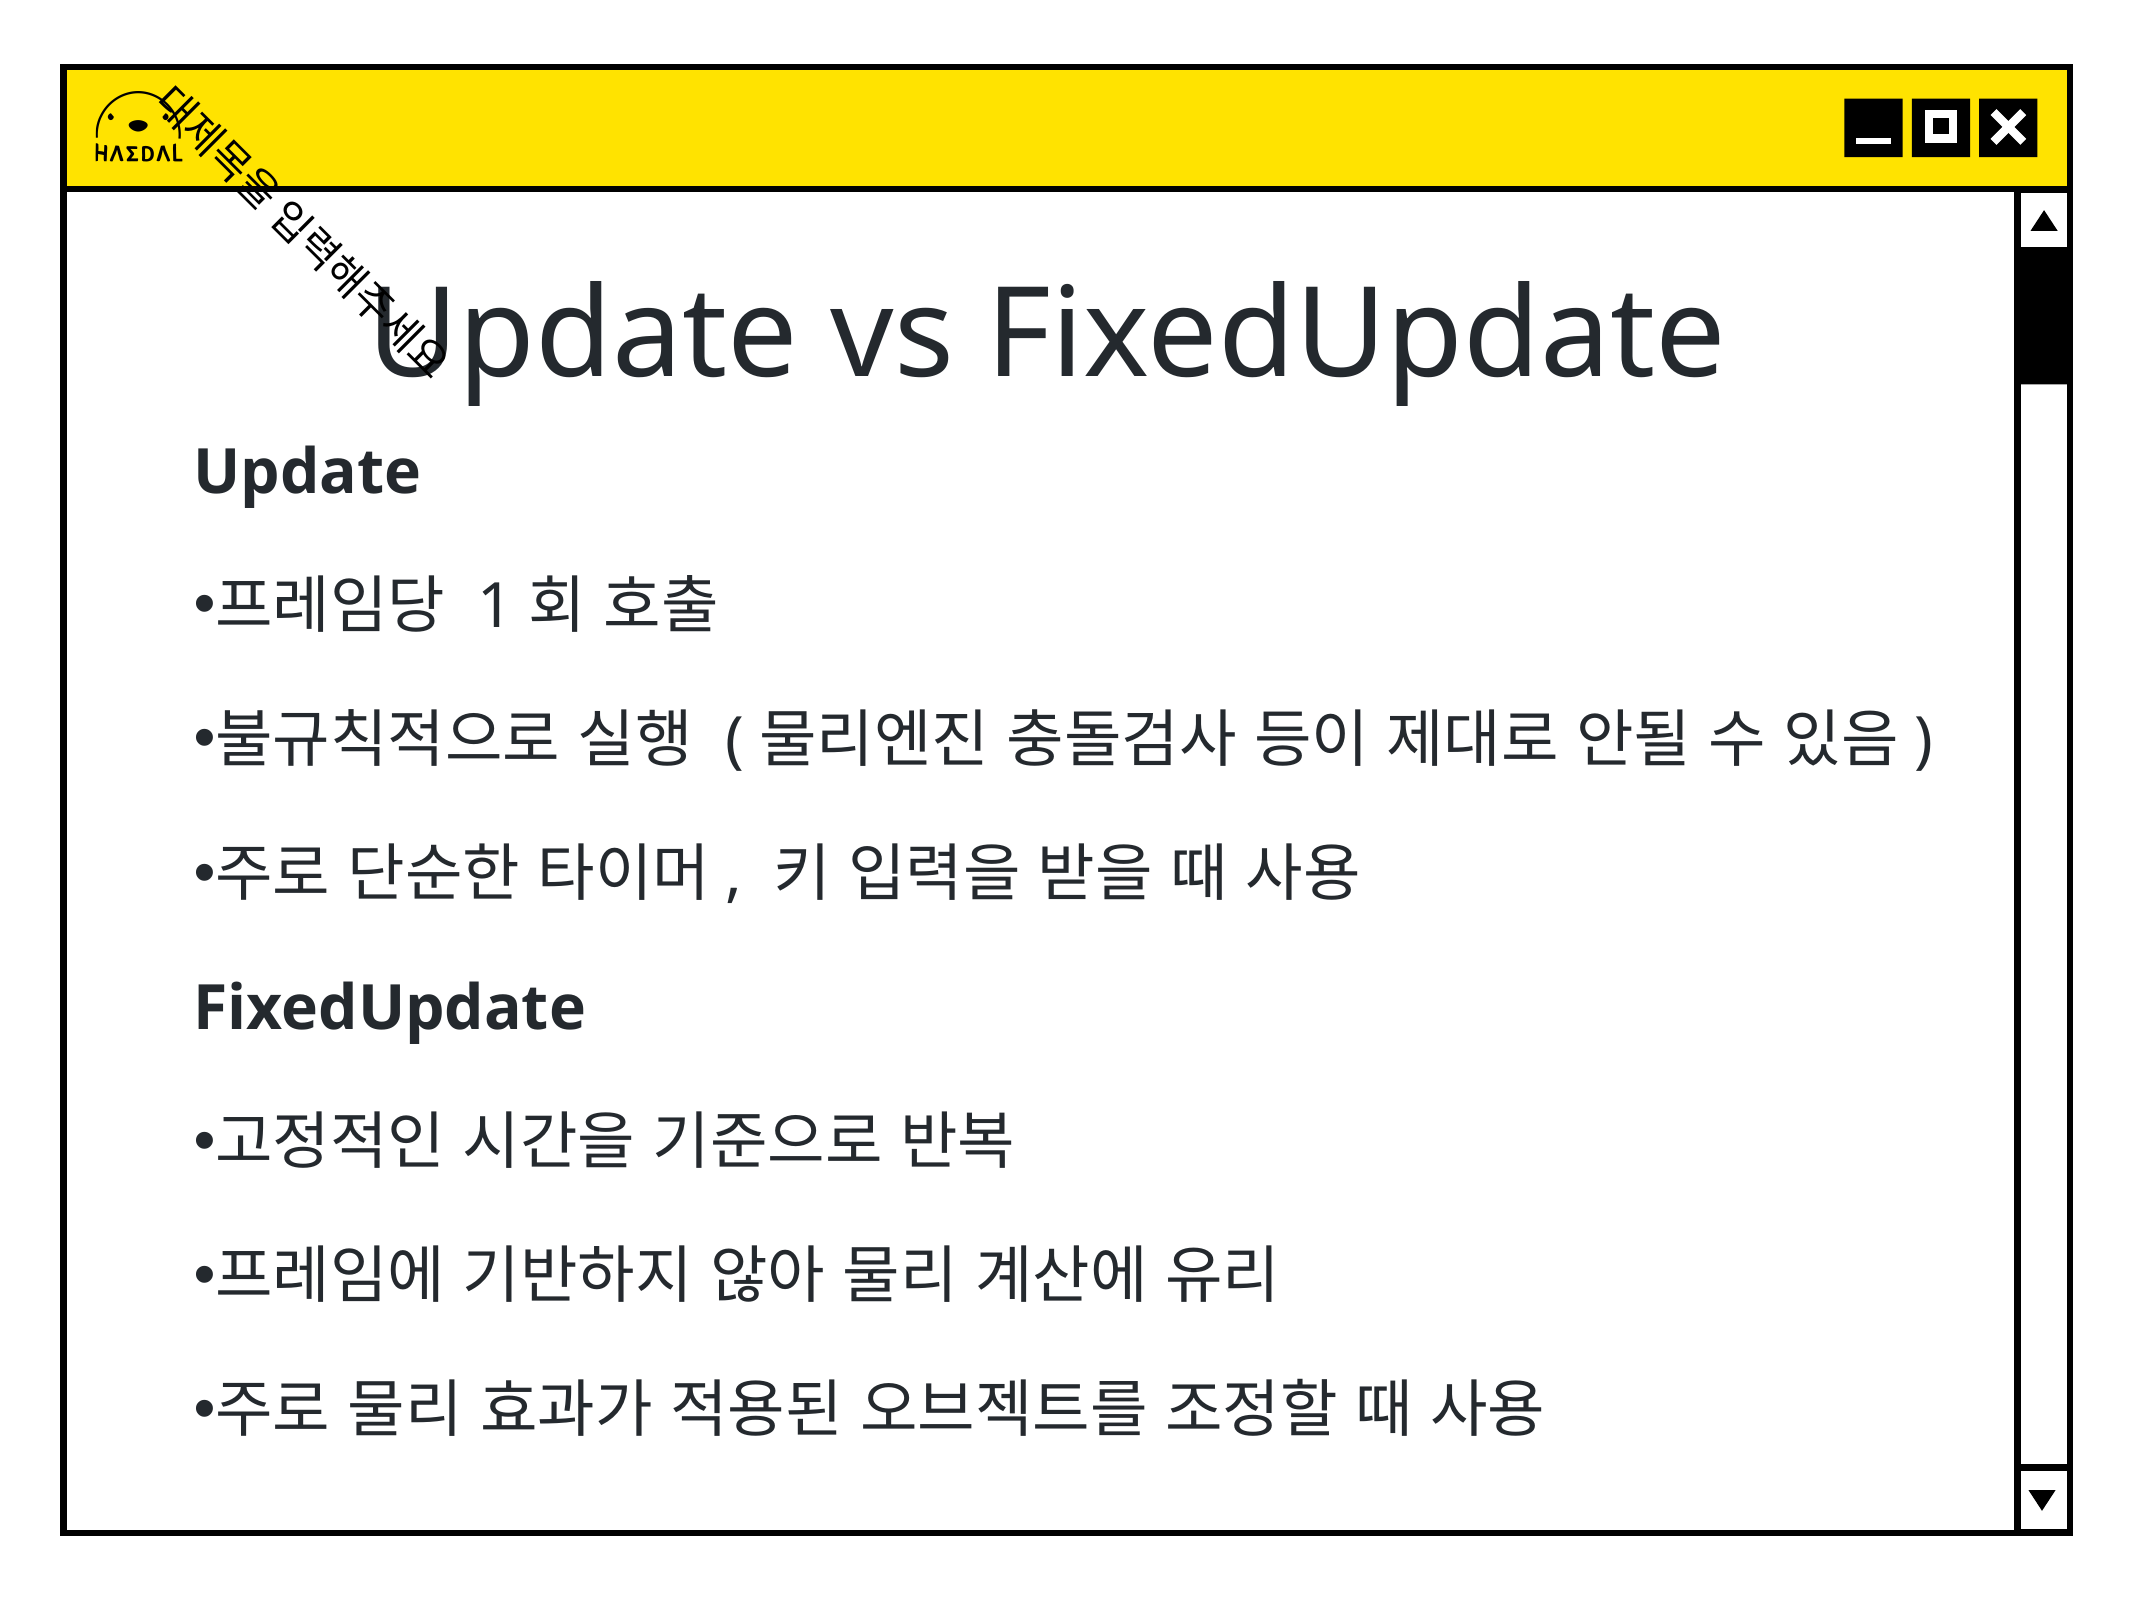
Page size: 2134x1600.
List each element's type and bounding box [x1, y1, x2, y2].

text_box [63, 66, 2072, 1533]
